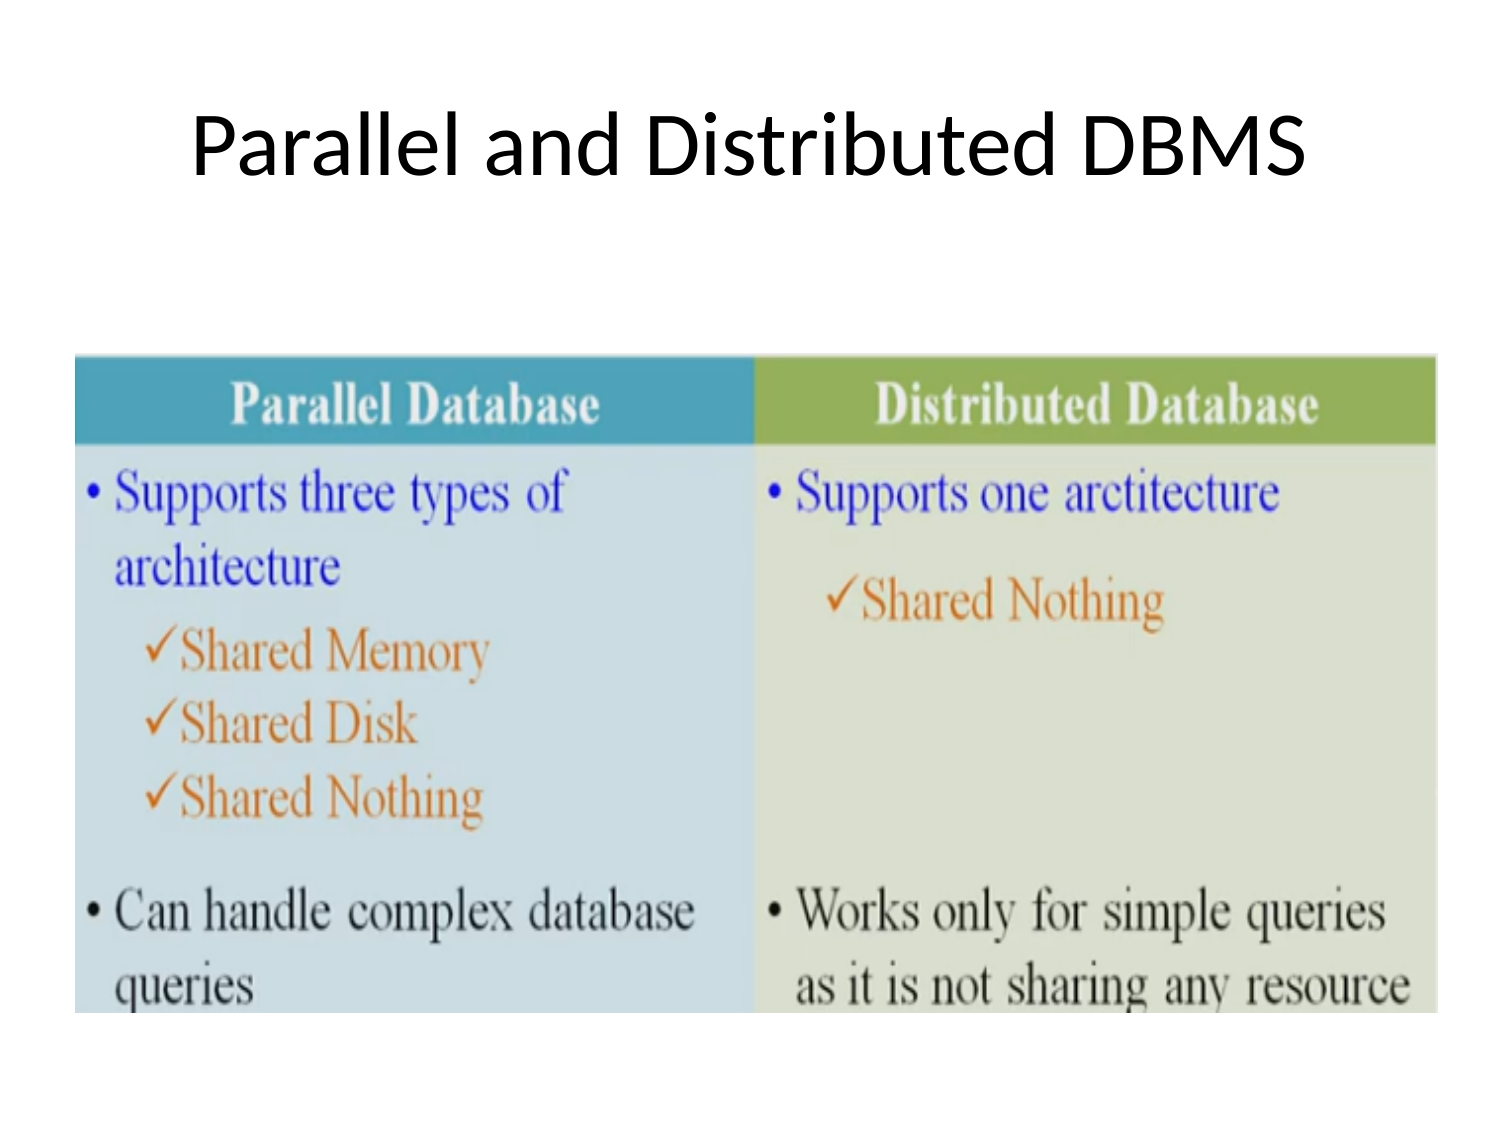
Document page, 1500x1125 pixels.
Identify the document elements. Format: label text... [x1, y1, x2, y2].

picture [74, 353, 1438, 1013]
title Parallel and Distributed DBMS [75, 45, 1425, 233]
